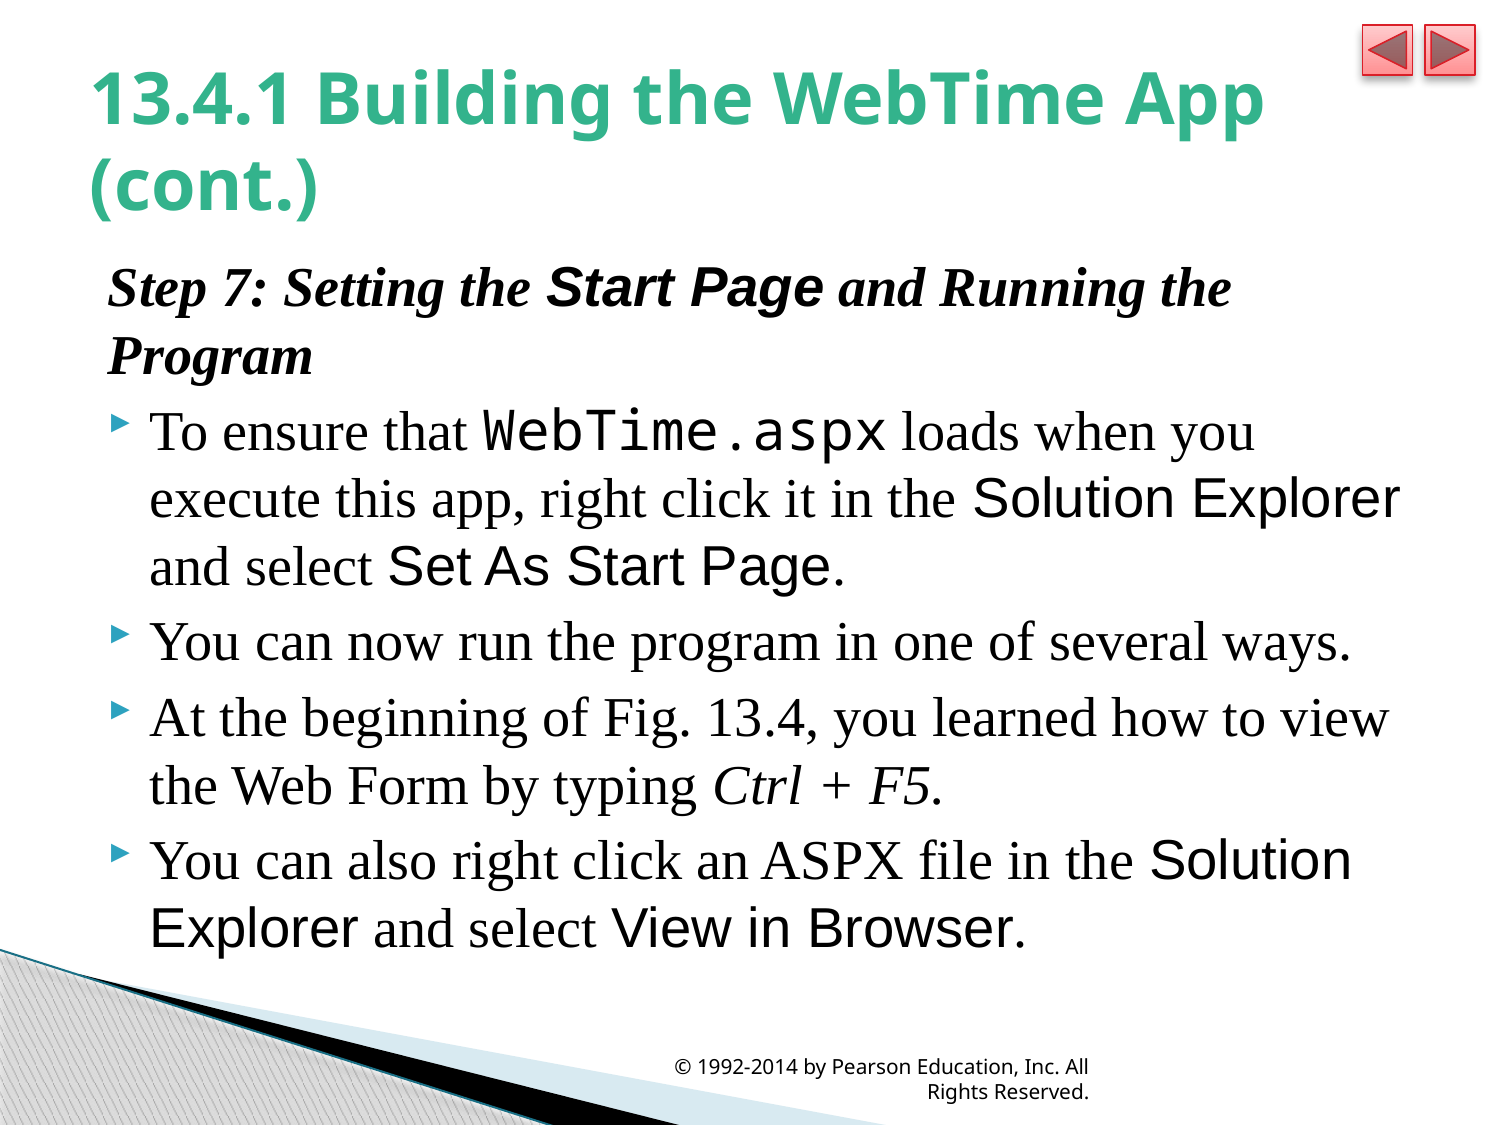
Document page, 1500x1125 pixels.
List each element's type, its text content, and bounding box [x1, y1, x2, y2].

title 13.4.1 Building the WebTime App (cont.) [75, 45, 1425, 233]
list Step 7: Setting the Start Page and Running the Program To ensure that WebTime.aspx loads when you execute this app, right click it in the Solution Explorer and select Set As Start Page. You can now run the program in one of several ways. At the beginning of Fig. 13.4, you learned how to view the Web Form by typing Ctrl + F5. You can also right click an ASPX file in the Solution Explorer and select View in Browser. [75, 242, 1425, 986]
footer © 1992-2014 by Pearson Education, Inc. All Rights Reserved. [650, 1051, 1105, 1112]
